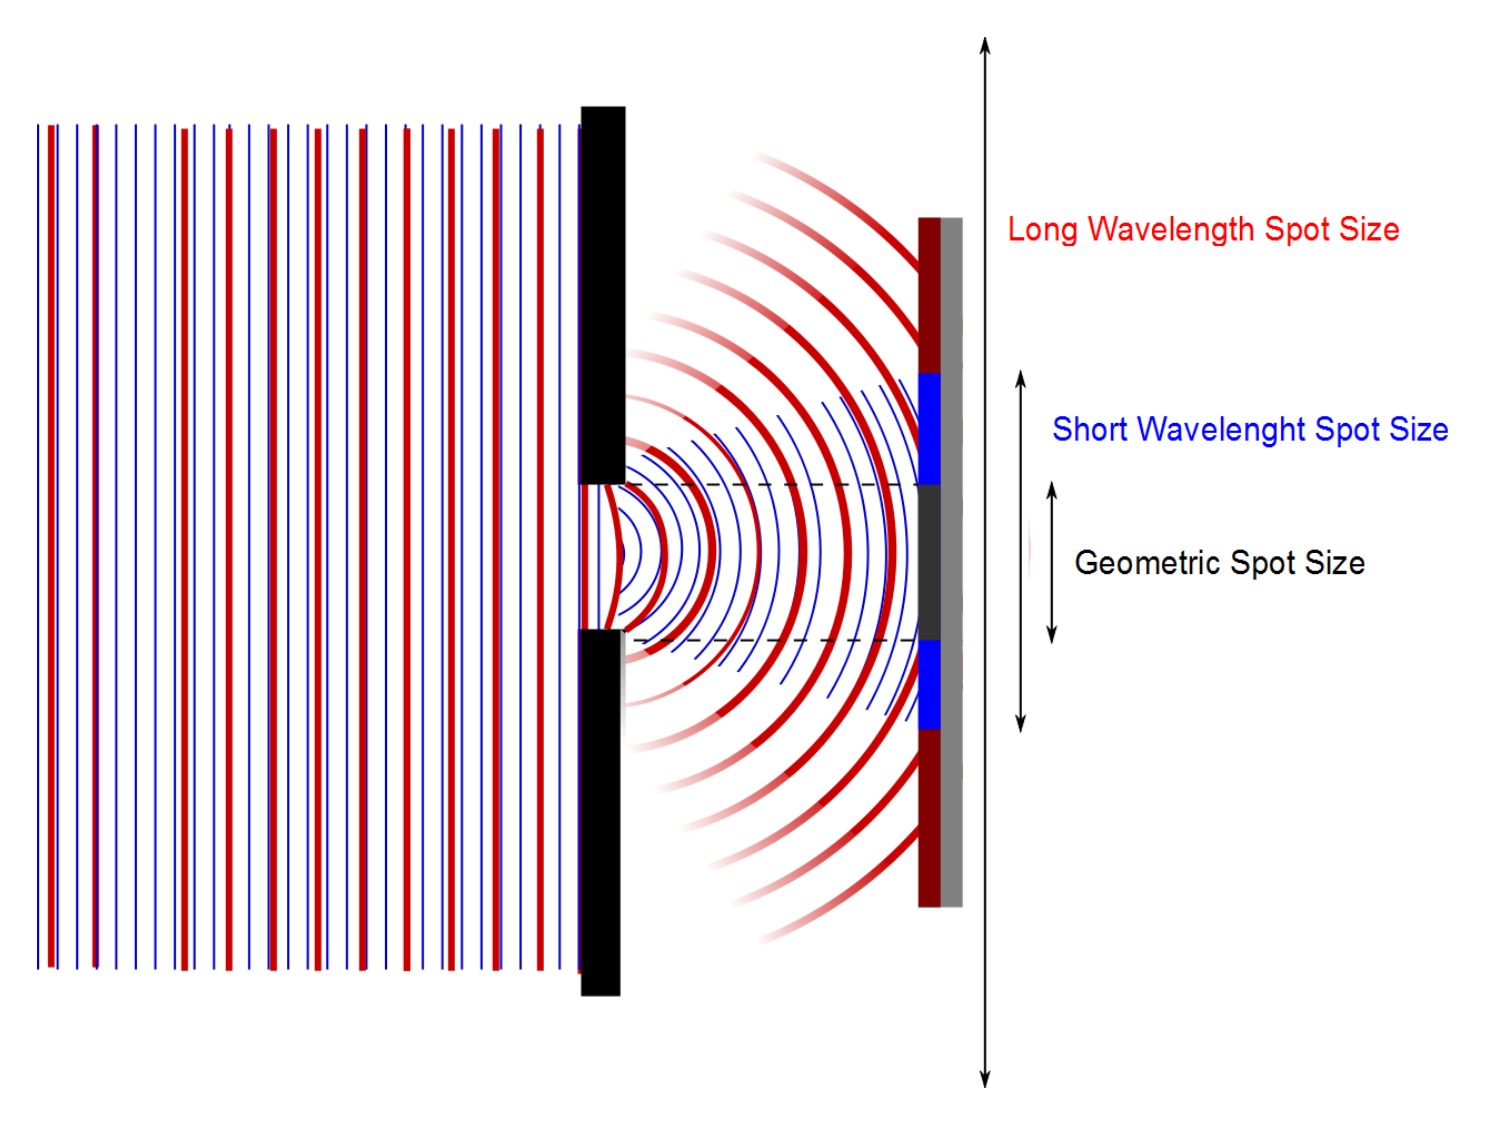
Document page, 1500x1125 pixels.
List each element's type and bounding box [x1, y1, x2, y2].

picture [37, 37, 1451, 1088]
